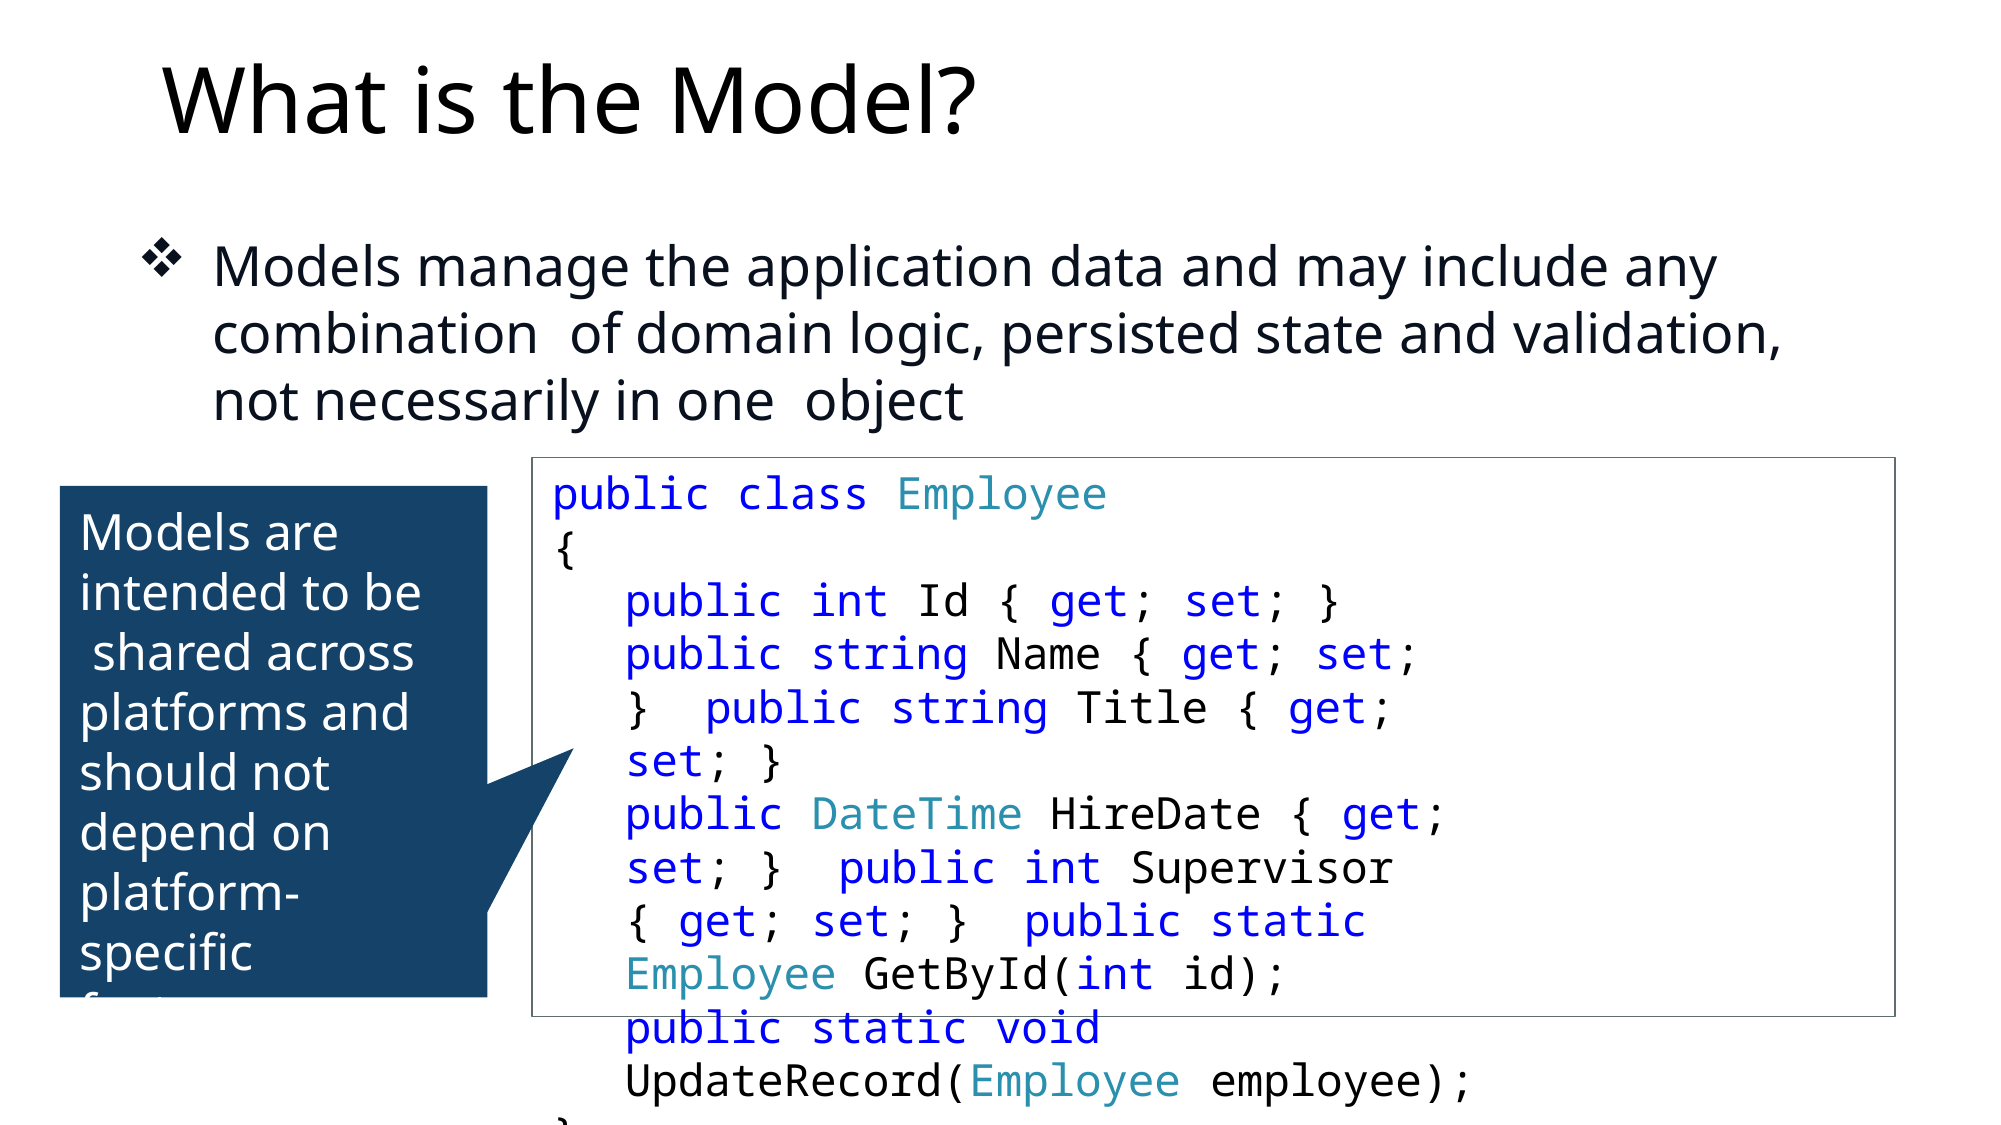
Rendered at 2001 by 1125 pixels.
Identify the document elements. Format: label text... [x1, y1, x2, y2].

text_box Models manage the application data and may include any combination of domain logic, persisted state and validation, not necessarily in one object [134, 231, 1871, 432]
text_box public class Employee { public int Id { get; set; } public string Name { get; set; } public string Title { get; set; } public DateTime HireDate { get; set; } public int Supervisor { get; set; } public static Employee GetById(int id); public static void UpdateRecord(Employee employee); } [549, 465, 1868, 1125]
text_box Models are intended to be shared across platforms and should not depend on platform-specific features [76, 500, 432, 1041]
title What is the Model? [158, 3, 1918, 192]
text_box [59, 485, 574, 998]
text_box [531, 457, 1895, 1017]
